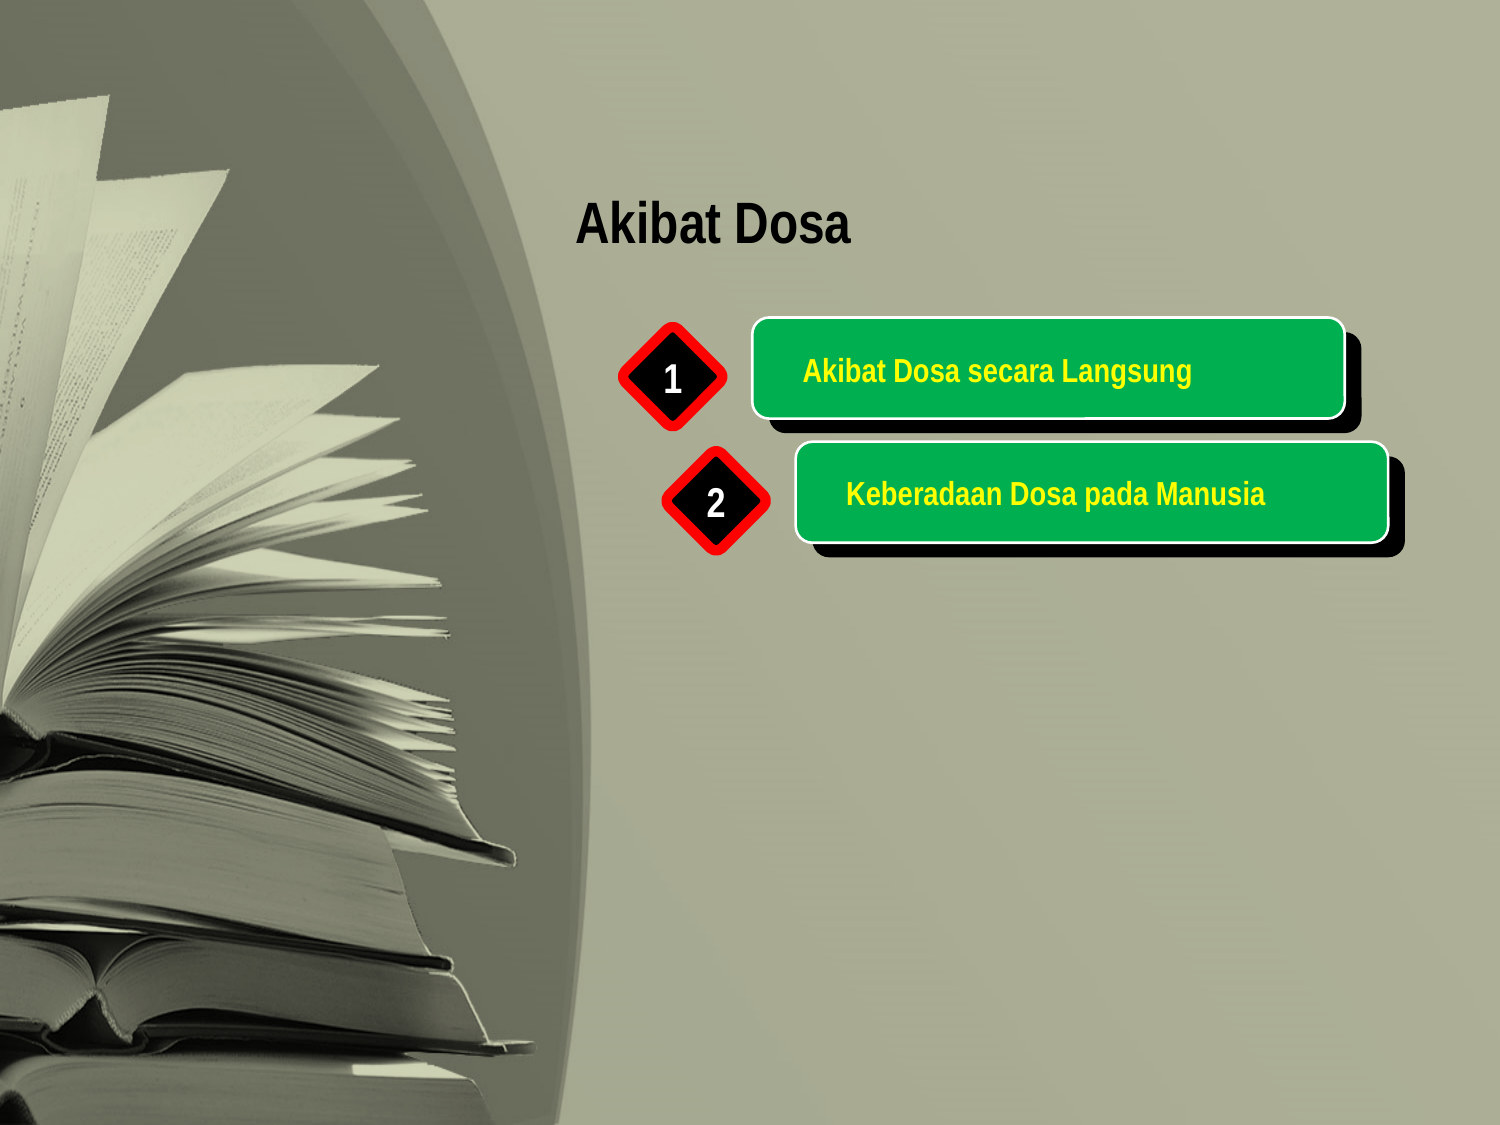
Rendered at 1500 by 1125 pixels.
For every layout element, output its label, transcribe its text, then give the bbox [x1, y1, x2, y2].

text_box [634, 317, 1362, 434]
text_box Akibat Dosa [560, 172, 1500, 268]
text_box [678, 441, 1406, 558]
